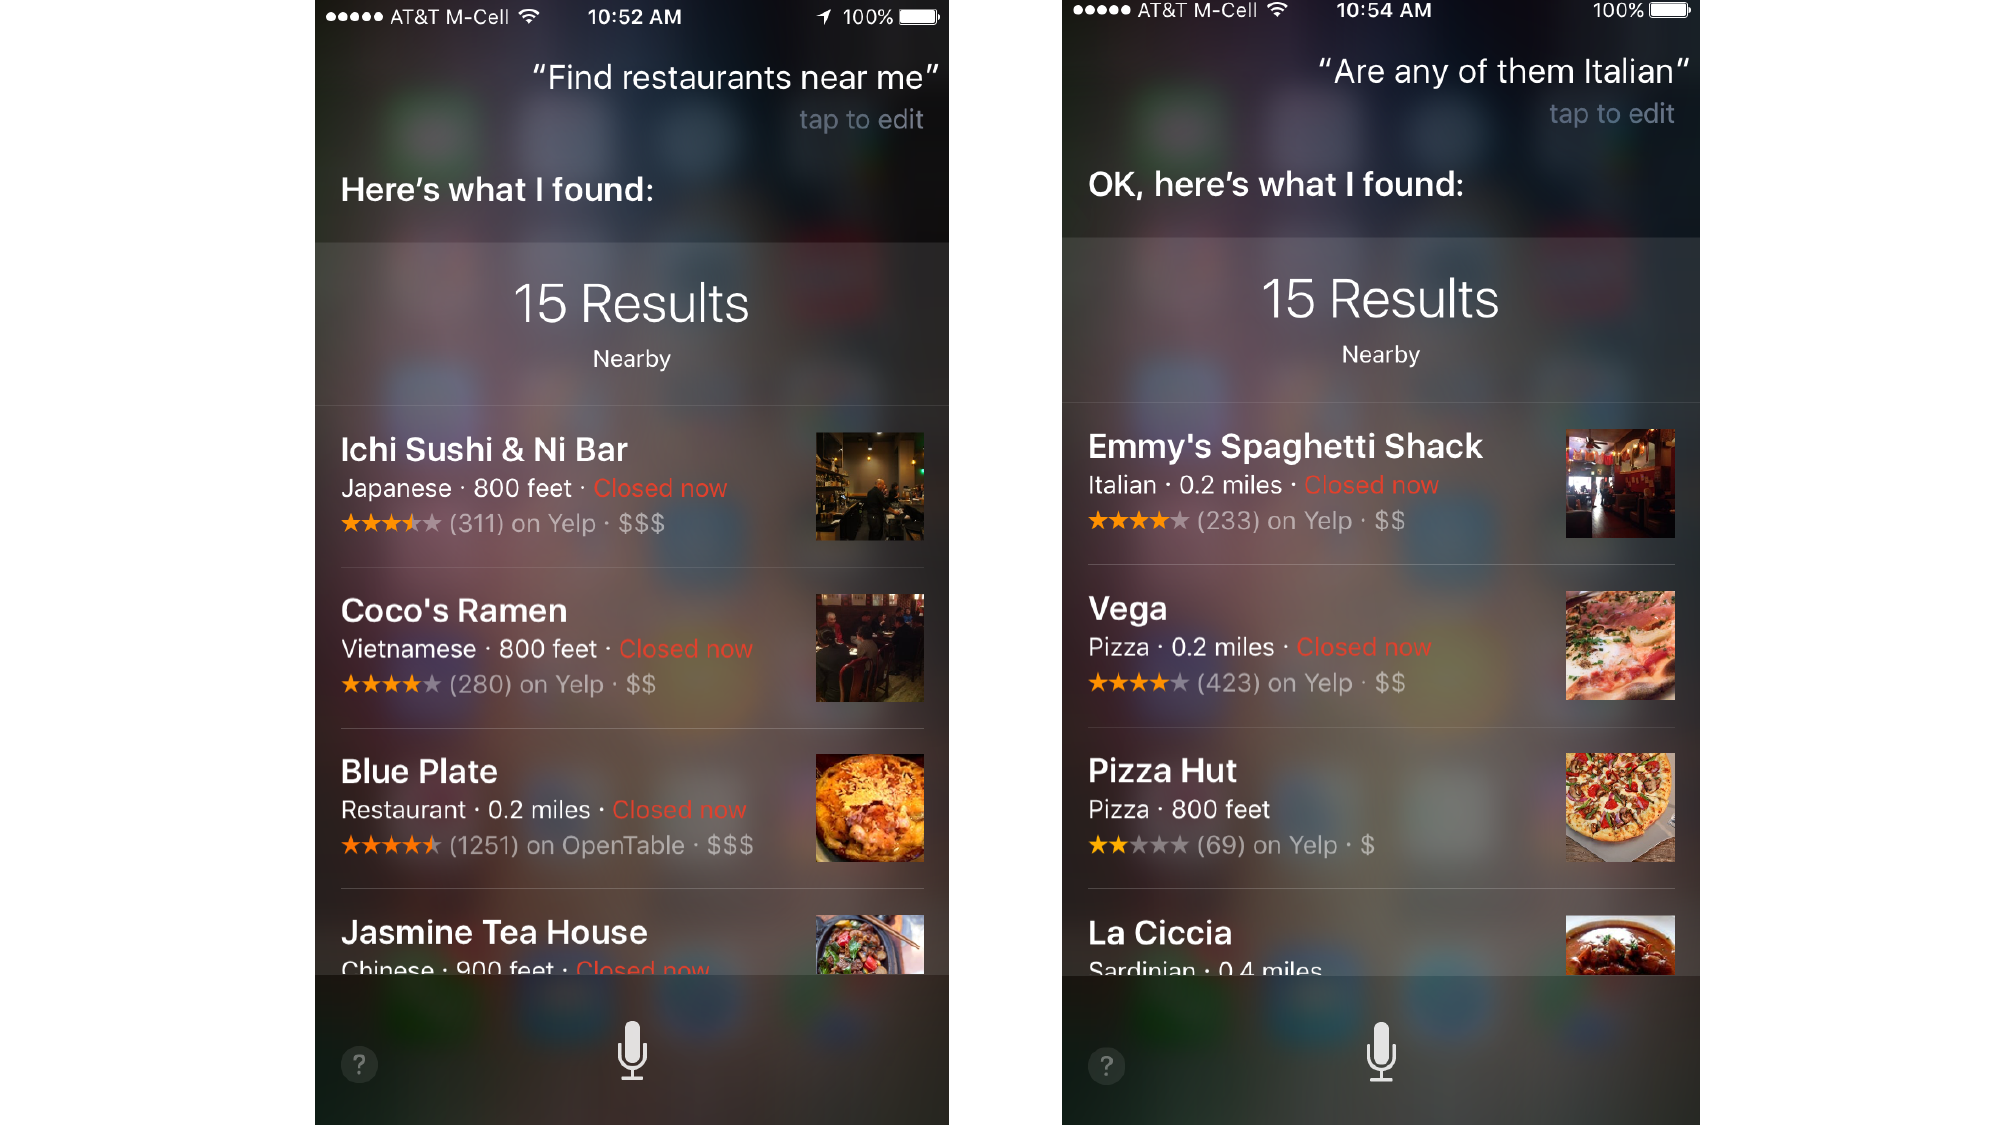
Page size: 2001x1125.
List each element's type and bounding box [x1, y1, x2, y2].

list [315, 0, 949, 1125]
picture [1062, 0, 1700, 1125]
